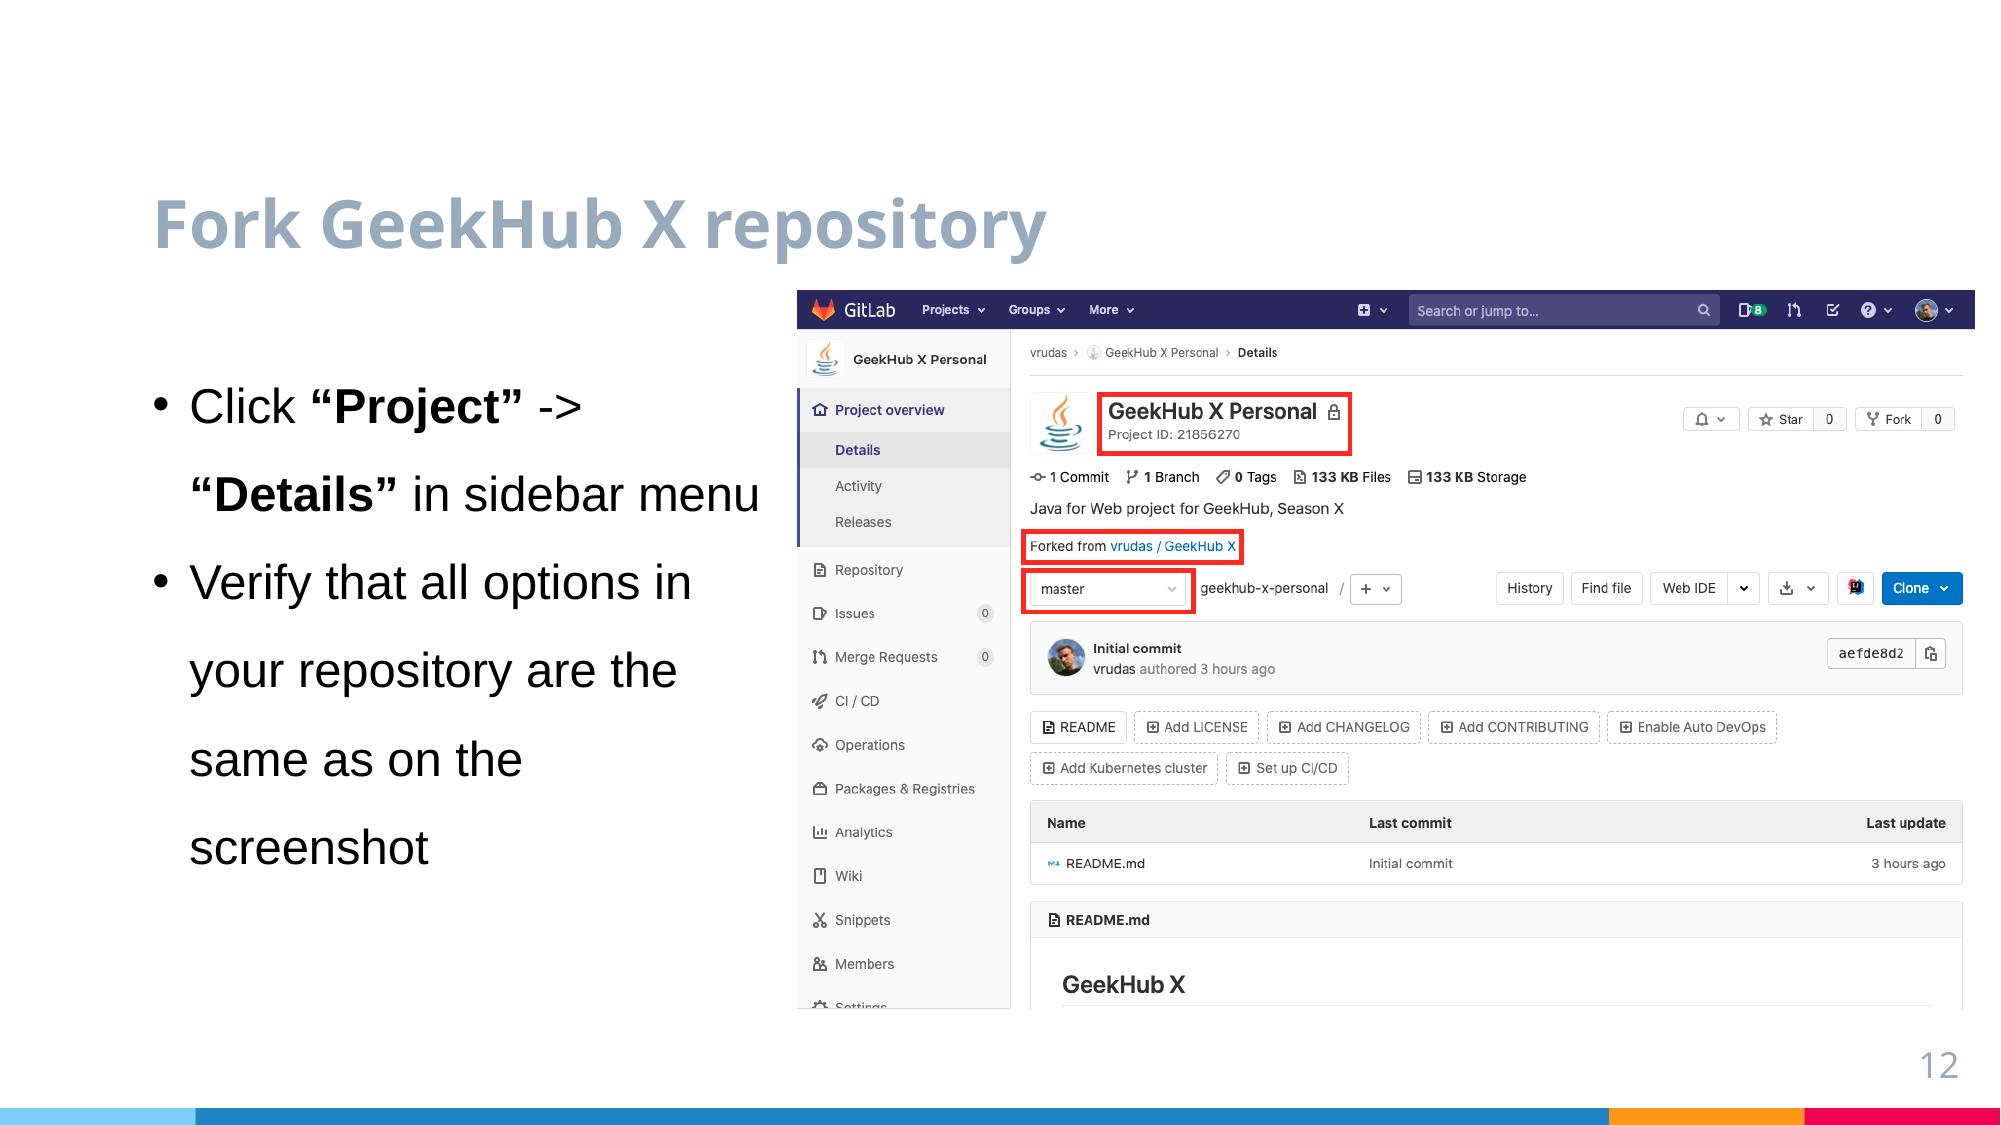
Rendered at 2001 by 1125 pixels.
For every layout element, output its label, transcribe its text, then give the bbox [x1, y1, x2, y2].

title Fork GeekHub X repository [137, 59, 1863, 278]
picture [797, 289, 1976, 1011]
slide_number 12 [1854, 1027, 1975, 1096]
text_box Click “Project” -> “Details” in sidebar menu Verify that all options in your repository are the same as on the screenshot [137, 337, 783, 963]
